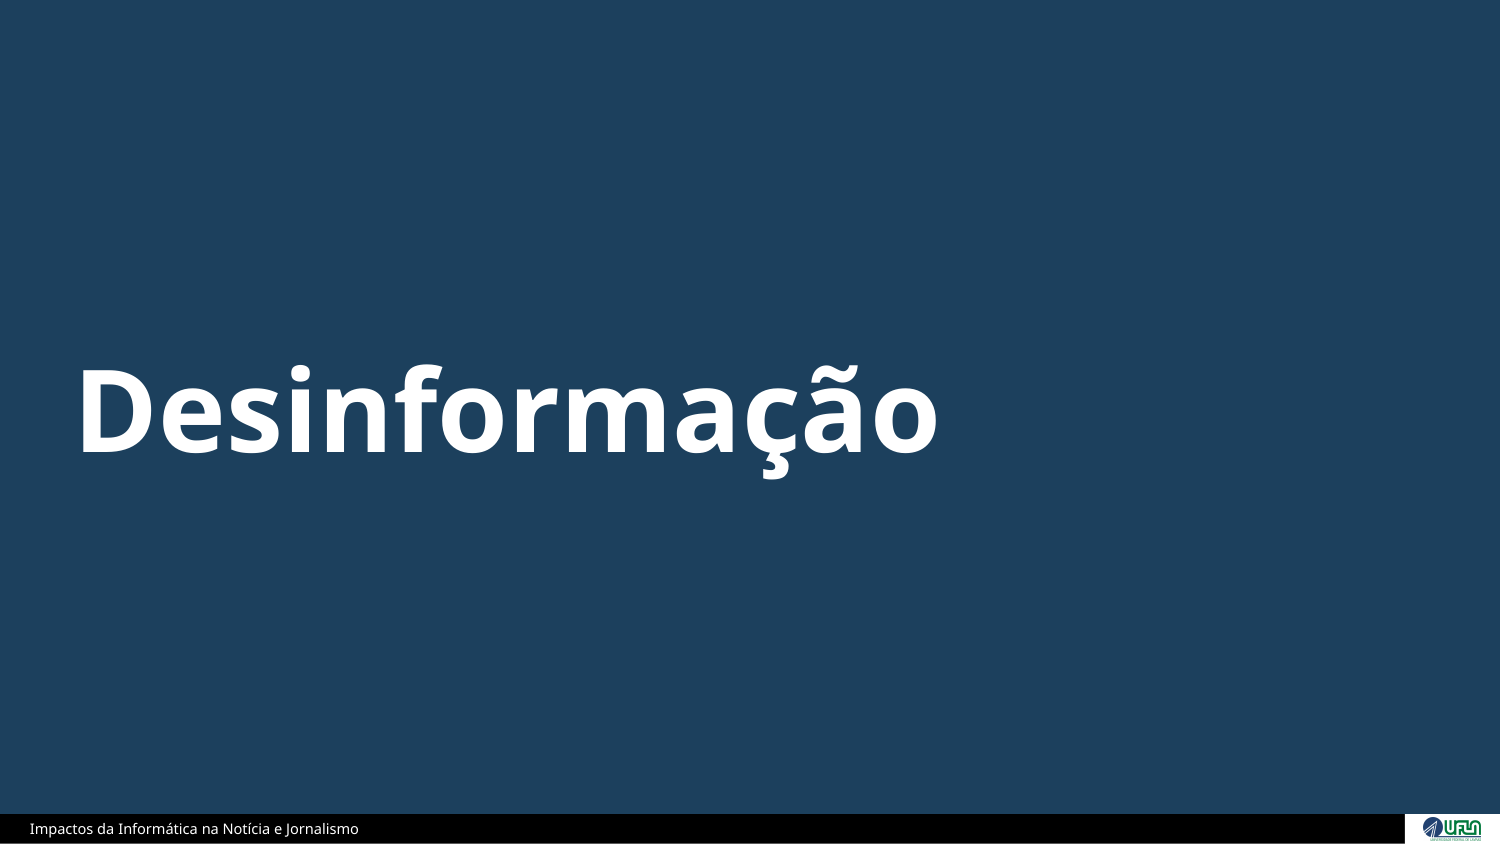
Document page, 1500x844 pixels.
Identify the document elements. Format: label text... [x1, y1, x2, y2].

text_box Desinformação [0, 0, 1500, 813]
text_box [0, 813, 1500, 844]
